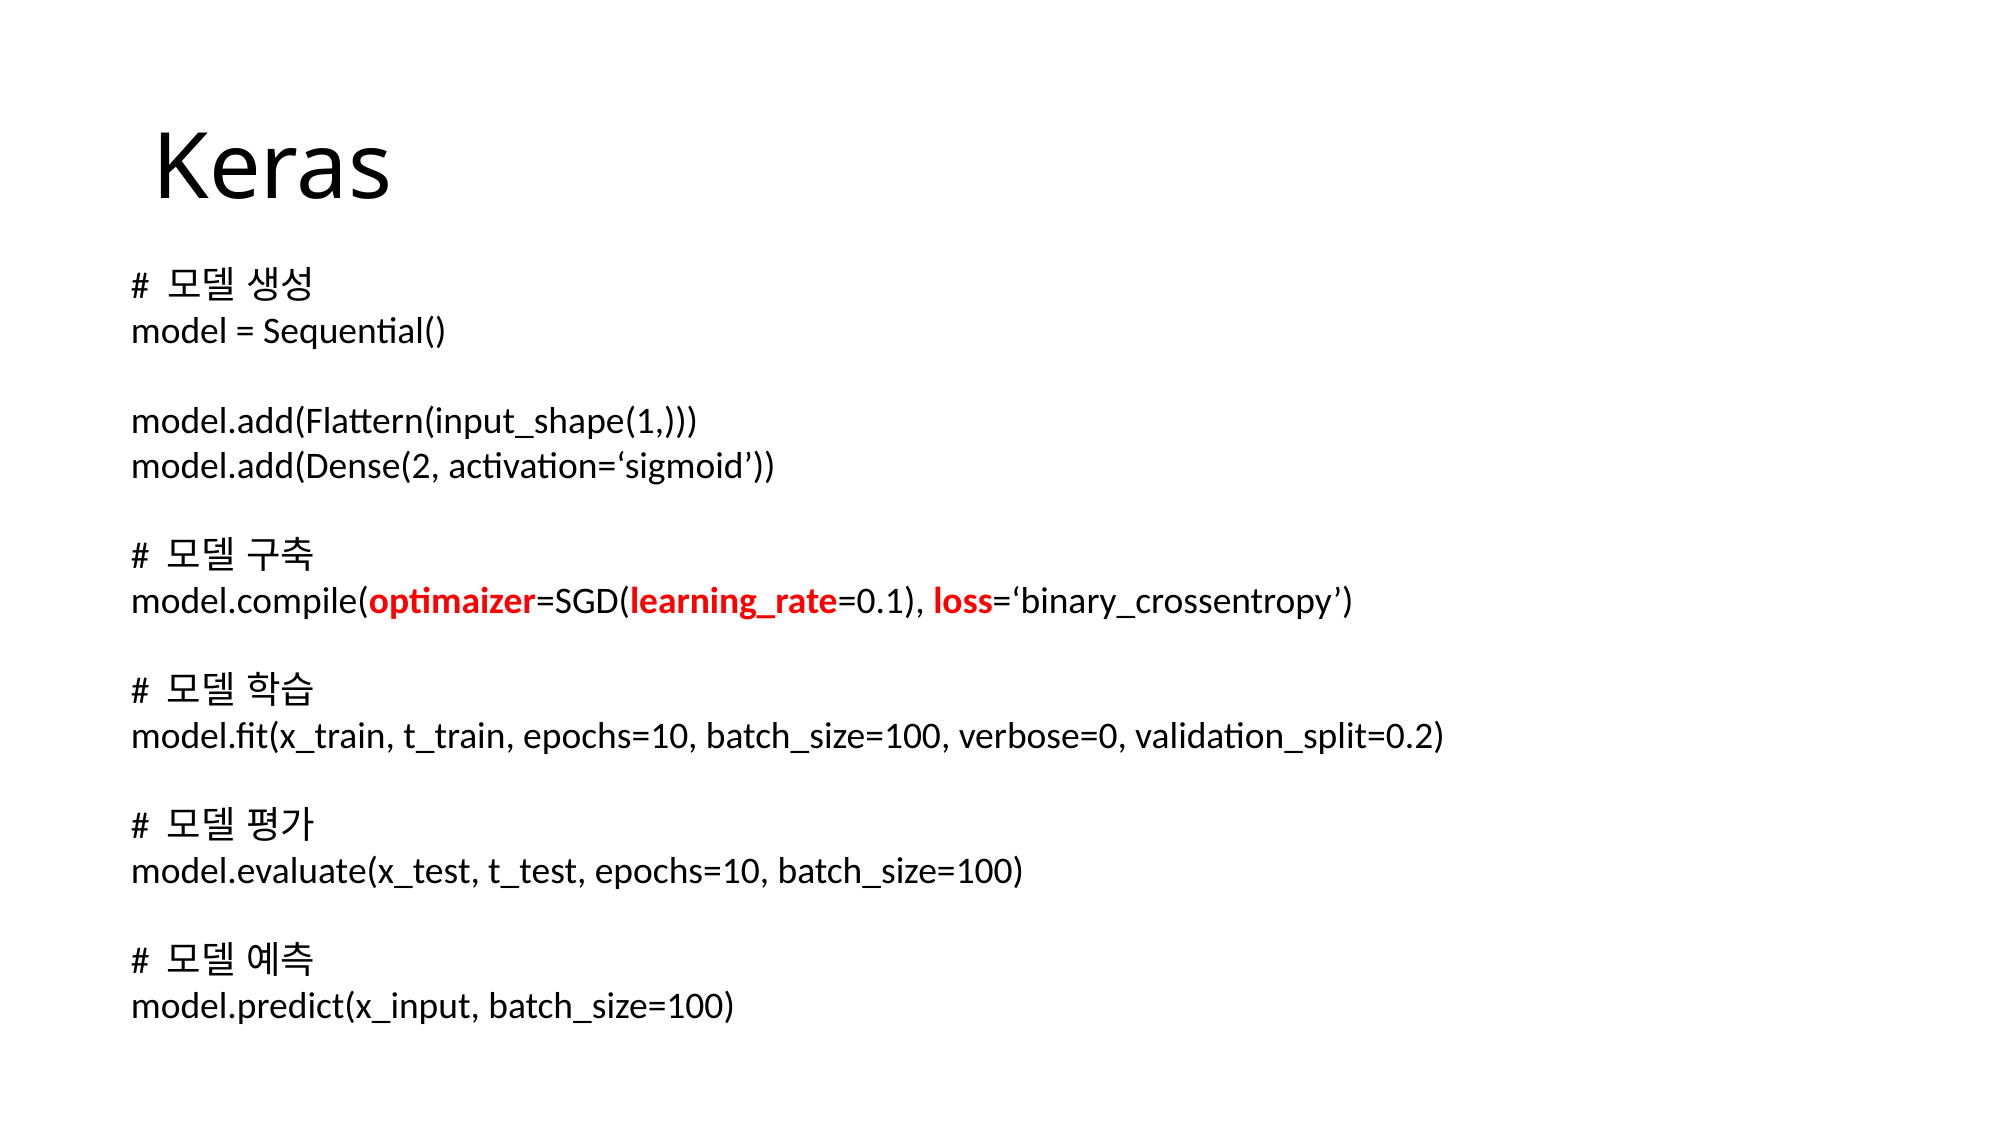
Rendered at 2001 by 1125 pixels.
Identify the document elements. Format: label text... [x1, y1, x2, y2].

text_box # 모델 생성 model = Sequential() model.add(Flattern(input_shape(1,))) model.add(Dense(2, activation=‘sigmoid’)) # 모델 구축 model.compile(optimaizer=SGD(learning_rate=0.1), loss=‘binary_crossentropy’) # 모델 학습 model.fit(x_train, t_train, epochs=10, batch_size=100, verbose=0, validation_split=0.2) # 모델 평가 model.evaluate(x_test, t_test, epochs=10, batch_size=100) # 모델 예측 model.predict(x_input, batch_size=100) [115, 253, 1600, 1034]
title Keras [137, 59, 1863, 278]
